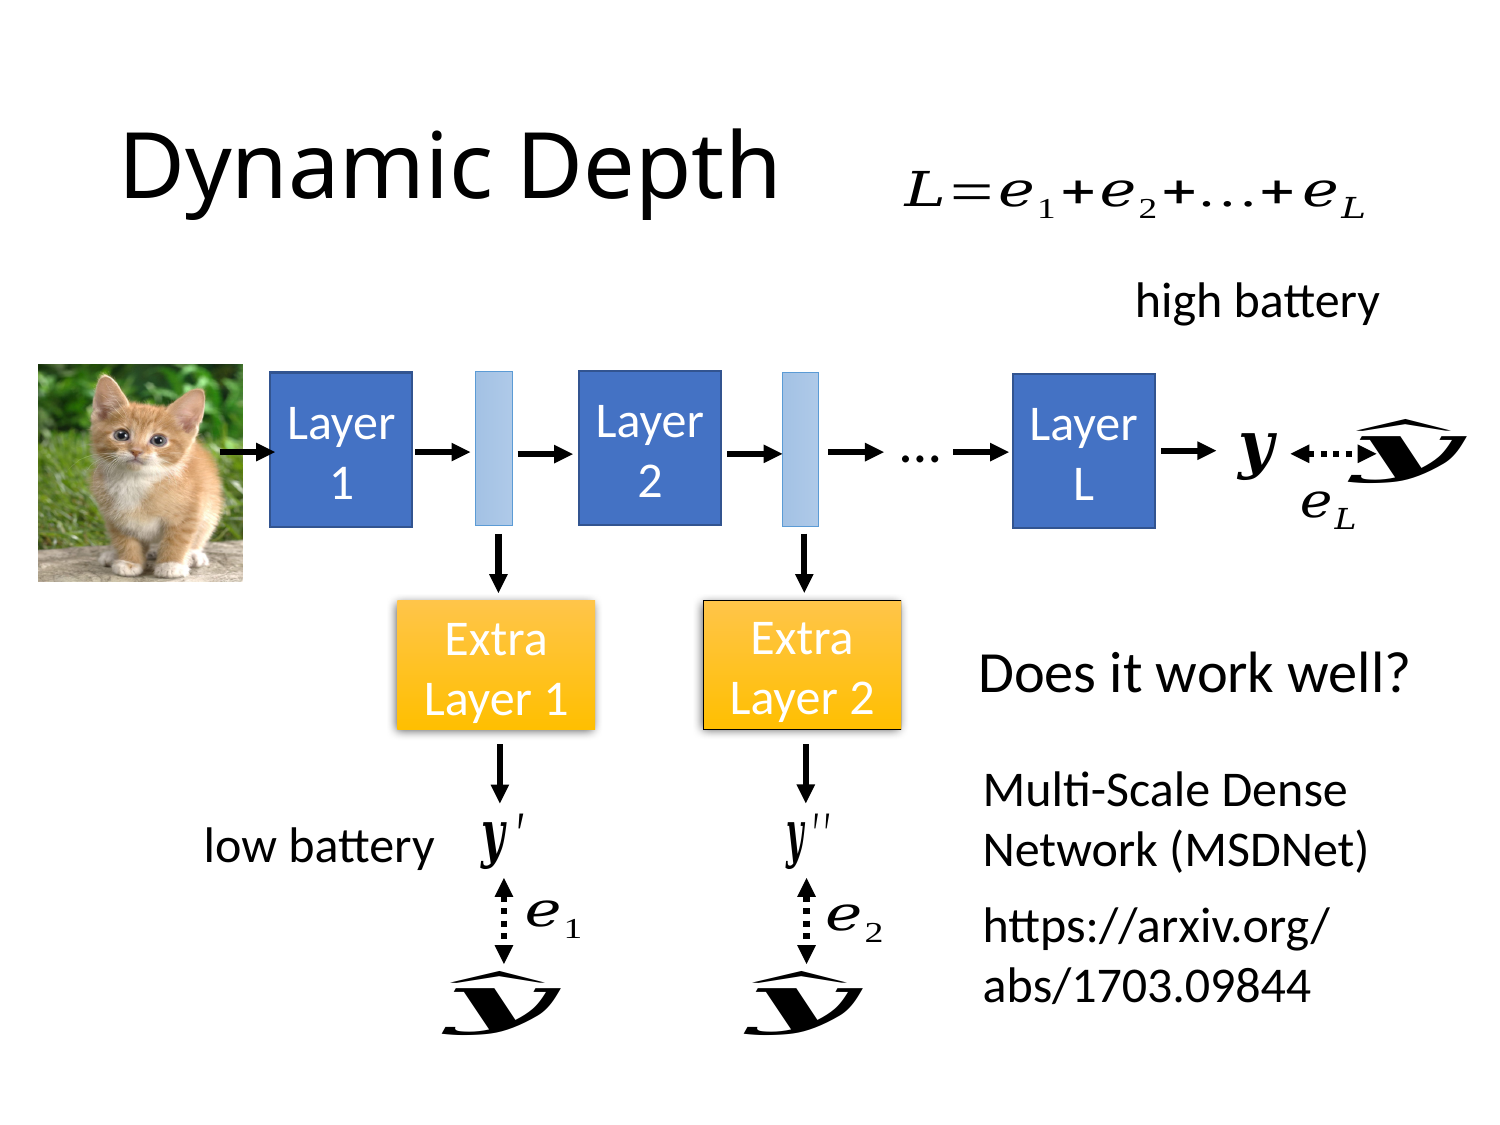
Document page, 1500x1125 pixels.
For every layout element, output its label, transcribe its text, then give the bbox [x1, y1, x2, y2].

text_box Multi-Scale Dense Network (MSDNet) [967, 749, 1455, 885]
picture [38, 364, 243, 582]
text_box Extra Layer 1 [397, 600, 596, 730]
text_box Layer 1 [269, 371, 413, 528]
text_box Layer L [1012, 373, 1156, 529]
text_box … [862, 396, 979, 482]
text_box Layer 2 [578, 370, 722, 526]
text_box [475, 371, 513, 526]
text_box Does it work well? [963, 626, 1450, 712]
title Dynamic Depth [103, 59, 1397, 278]
text_box Extra Layer 2 [703, 600, 902, 730]
text_box https://arxiv.org/abs/1703.09844 [967, 885, 1425, 1020]
text_box high battery [1064, 259, 1451, 335]
text_box [782, 372, 819, 527]
text_box low battery [126, 804, 513, 880]
